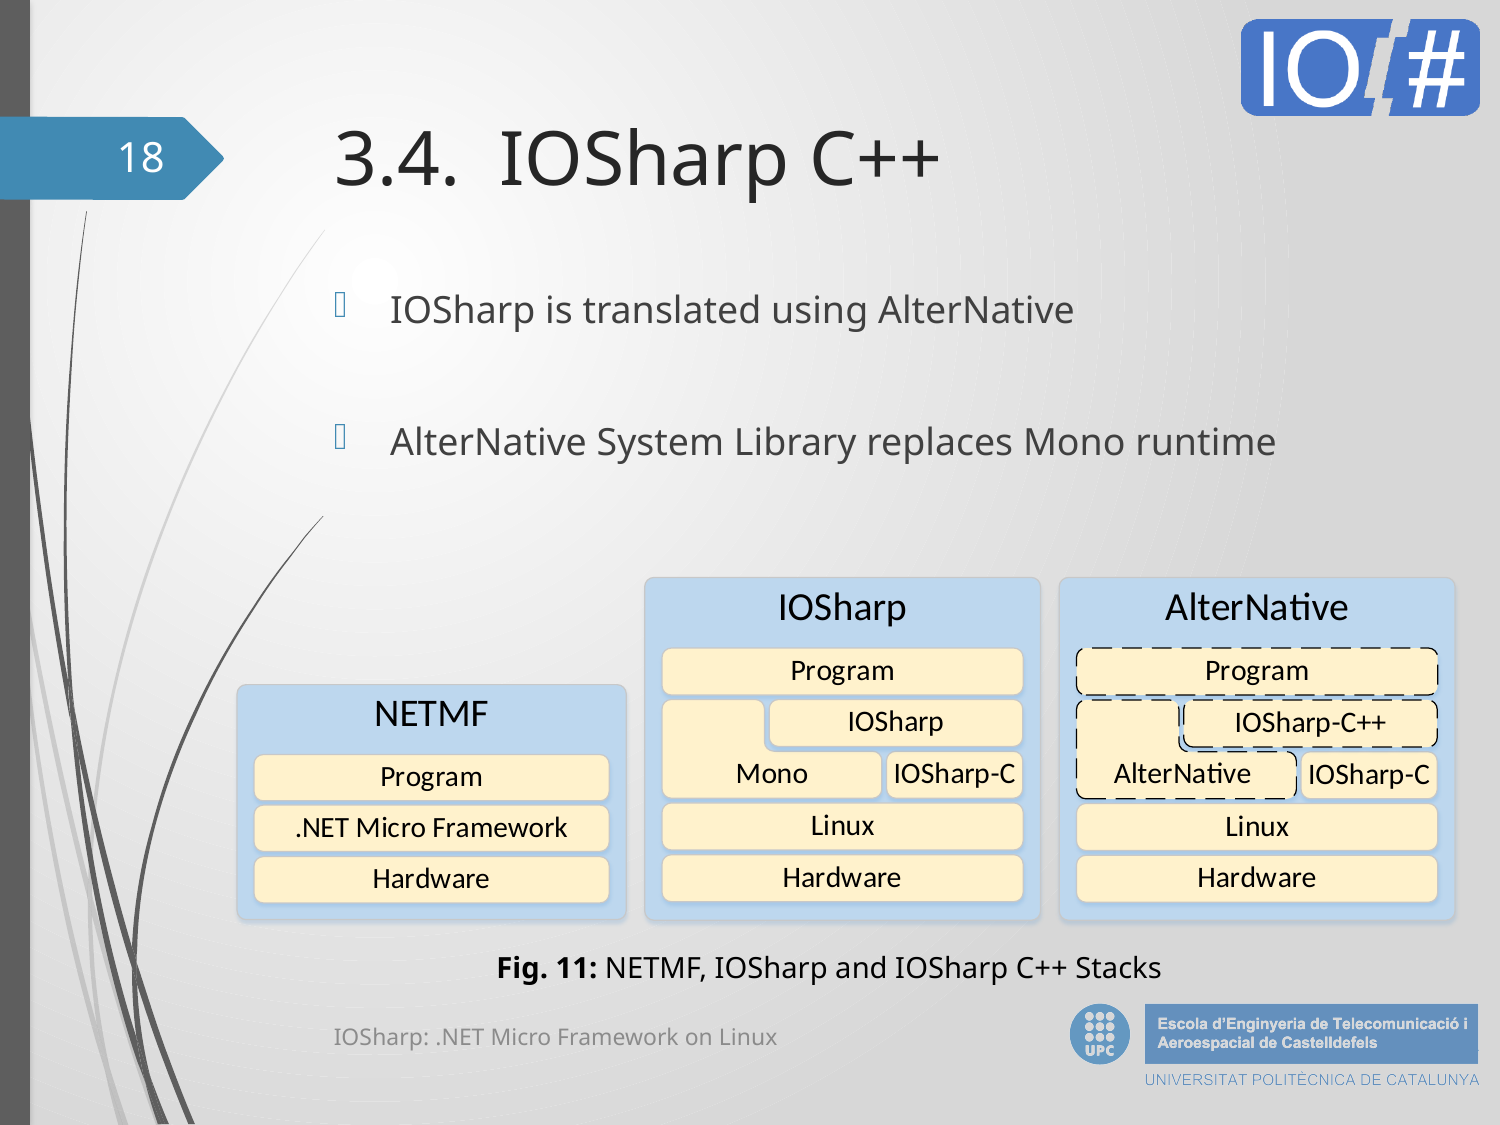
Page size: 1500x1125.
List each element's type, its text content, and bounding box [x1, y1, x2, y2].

picture [229, 677, 633, 929]
slide_number 18 [83, 129, 180, 190]
picture [637, 569, 1047, 929]
list IOSharp is translated using AlterNative AlterNative System Library replaces Mono runtime [318, 278, 1401, 551]
picture [1039, 982, 1500, 1090]
picture [1052, 569, 1462, 929]
picture [1241, 19, 1480, 116]
text_box Fig. 11: NETMF, IOSharp and IOSharp C++ Stacks [481, 942, 1238, 992]
footer IOSharp: .NET Micro Framework on Linux [318, 1006, 1257, 1067]
title 3.4. IOSharp C++ [319, 102, 1400, 244]
